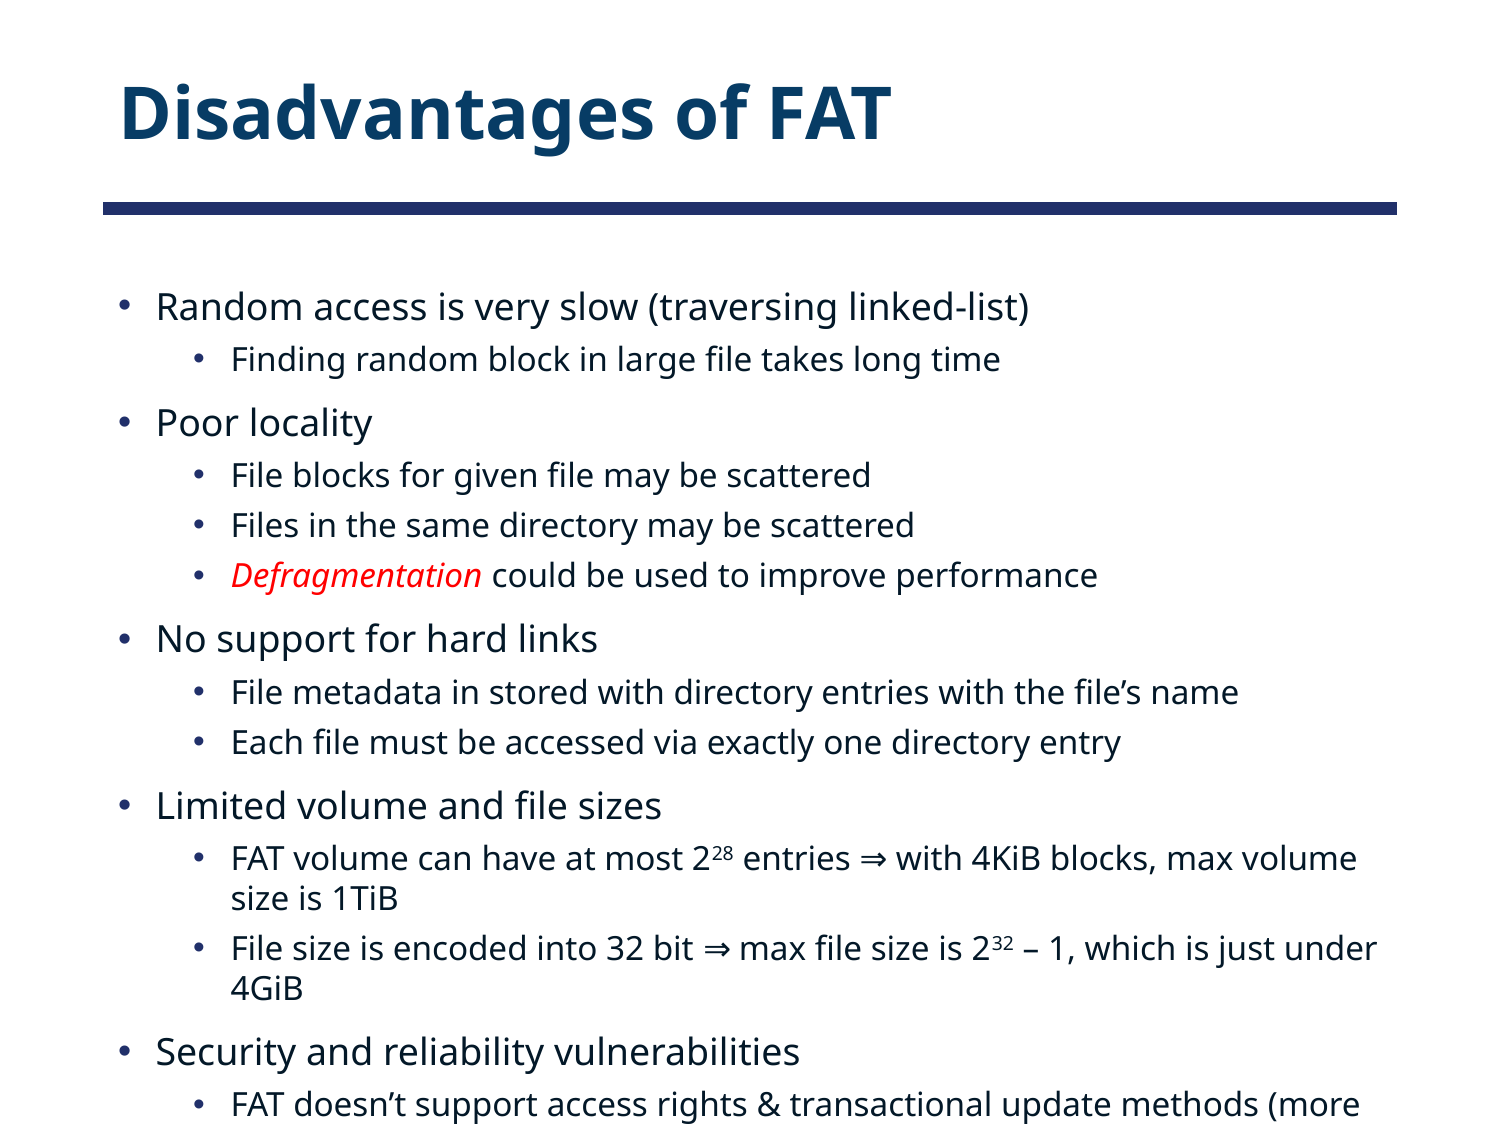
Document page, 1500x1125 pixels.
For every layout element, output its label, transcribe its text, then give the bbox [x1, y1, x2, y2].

title Disadvantages of FAT [103, 34, 1397, 197]
list Random access is very slow (traversing linked-list) Finding random block in large file takes long time Poor locality File blocks for given file may be scattered Files in the same directory may be scattered Defragmentation could be used to improve performance No support for hard links File metadata in stored with directory entries with the file’s name Each file must be accessed via exactly one directory entry Limited volume and file sizes FAT volume can have at most 228 entries ⇒ with 4KiB blocks, max volume size is 1TiB File size is encoded into 32 bit ⇒ max file size is 232 – 1, which is just under 4GiB Security and reliability vulnerabilities FAT doesn’t support access rights & transactional update methods (more on this later) [103, 275, 1397, 1091]
